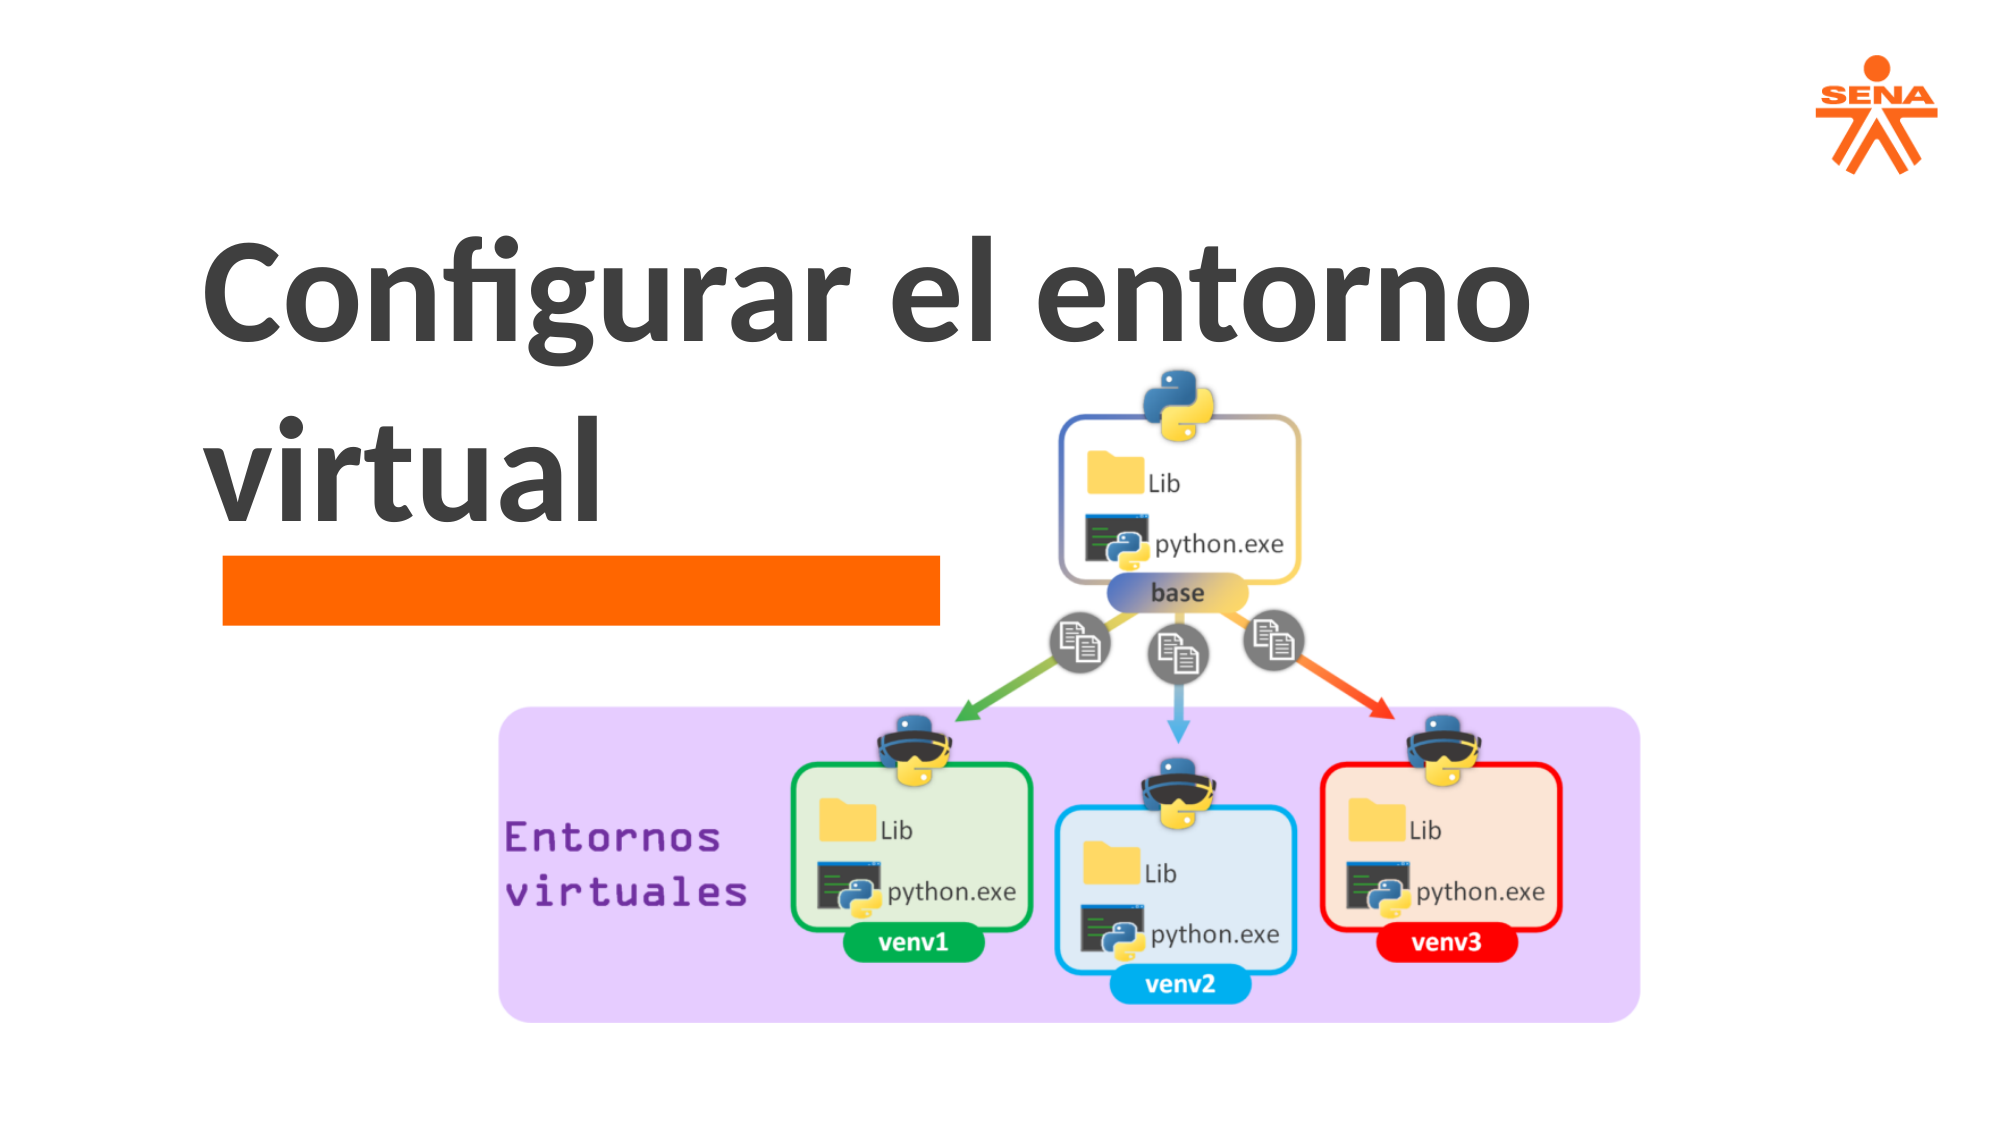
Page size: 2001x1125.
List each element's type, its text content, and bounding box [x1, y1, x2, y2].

text_box [222, 555, 474, 626]
picture [1774, 0, 2000, 208]
picture [479, 355, 1641, 1023]
text_box Configurar el entorno virtual [187, 183, 1889, 559]
